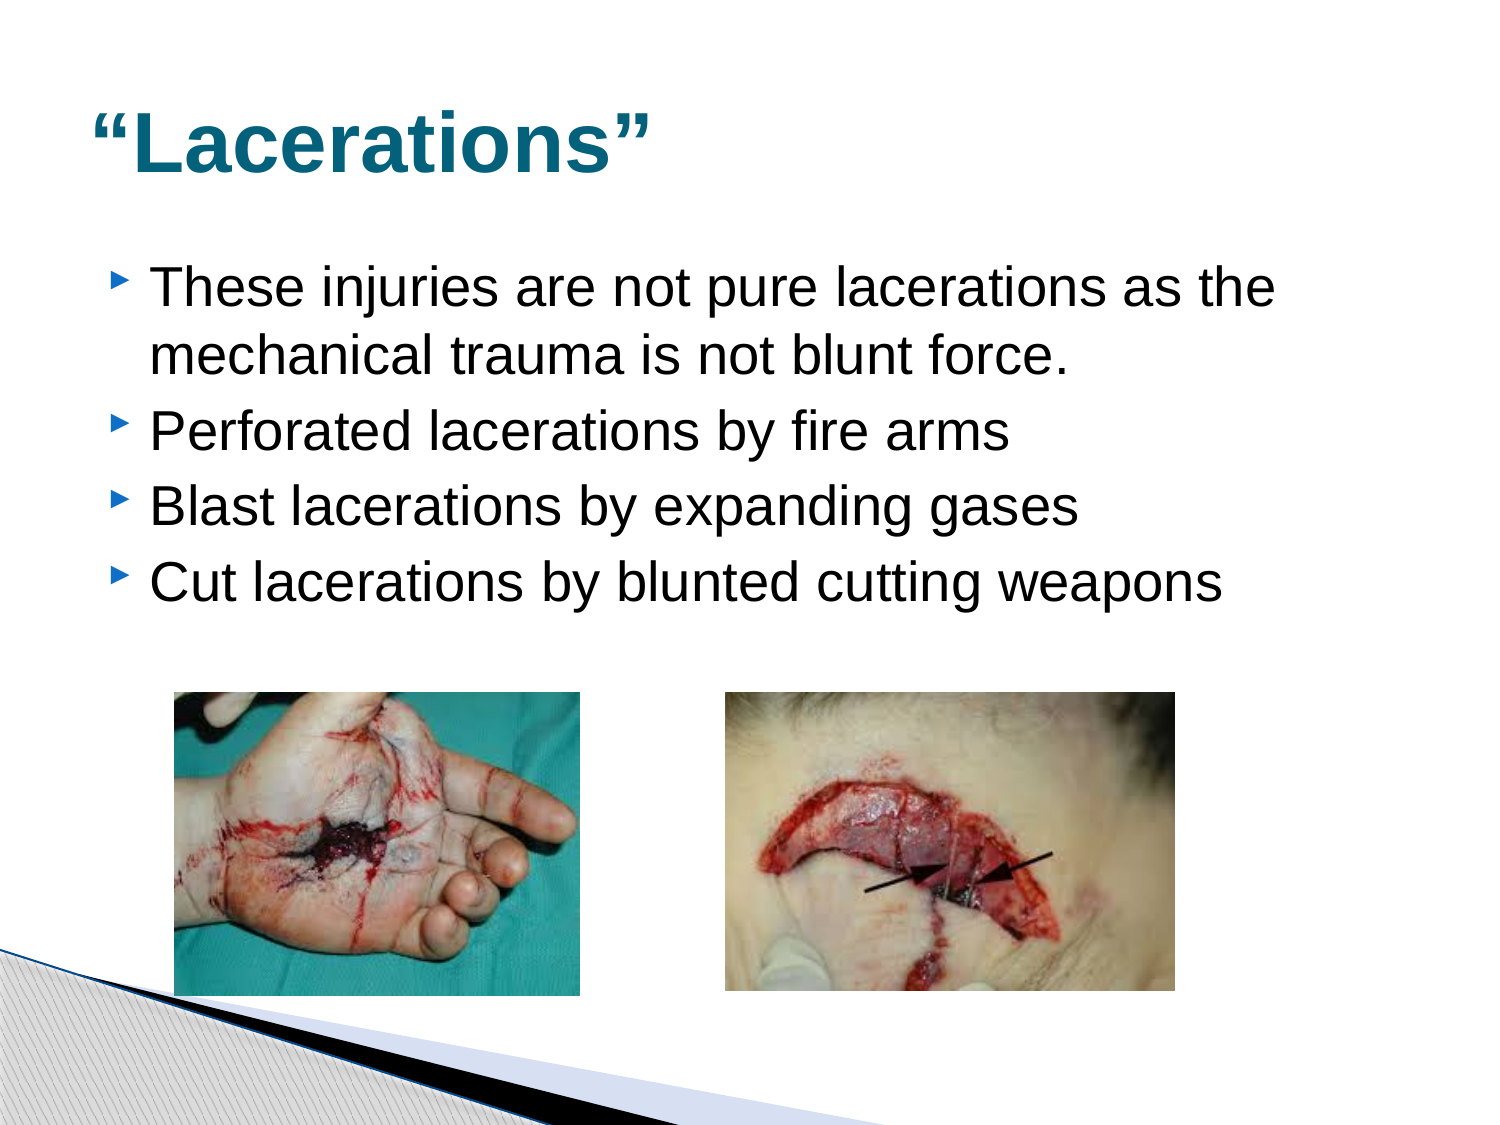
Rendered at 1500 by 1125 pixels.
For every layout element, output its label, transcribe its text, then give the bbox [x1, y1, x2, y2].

picture [724, 691, 1176, 991]
picture [174, 692, 580, 997]
title “Lacerations” [75, 45, 1425, 233]
list These injuries are not pure lacerations as the mechanical trauma is not blunt force. Perforated lacerations by fire arms Blast lacerations by expanding gases Cut lacerations by blunted cutting weapons [75, 243, 1425, 986]
